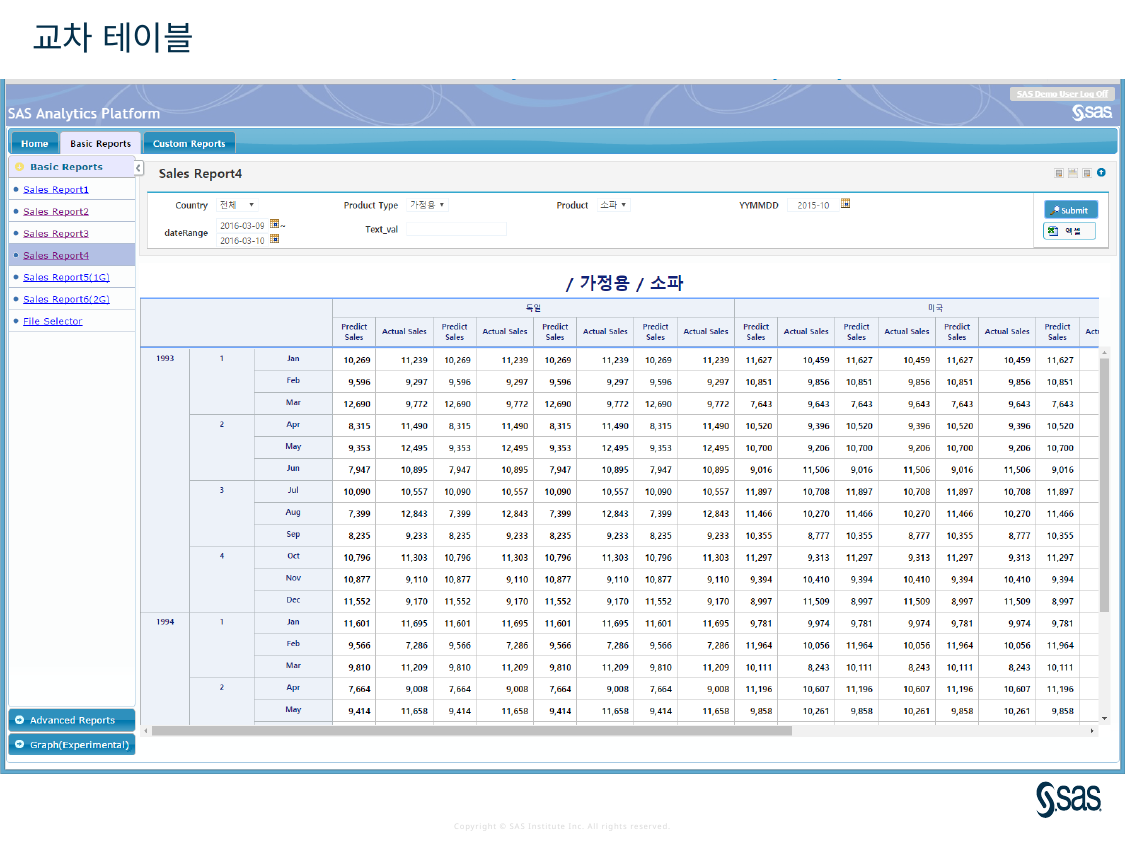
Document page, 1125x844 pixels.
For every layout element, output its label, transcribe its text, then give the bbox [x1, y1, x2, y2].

picture [0, 79, 1125, 775]
text_box 교차 테이블 [17, 0, 1048, 75]
